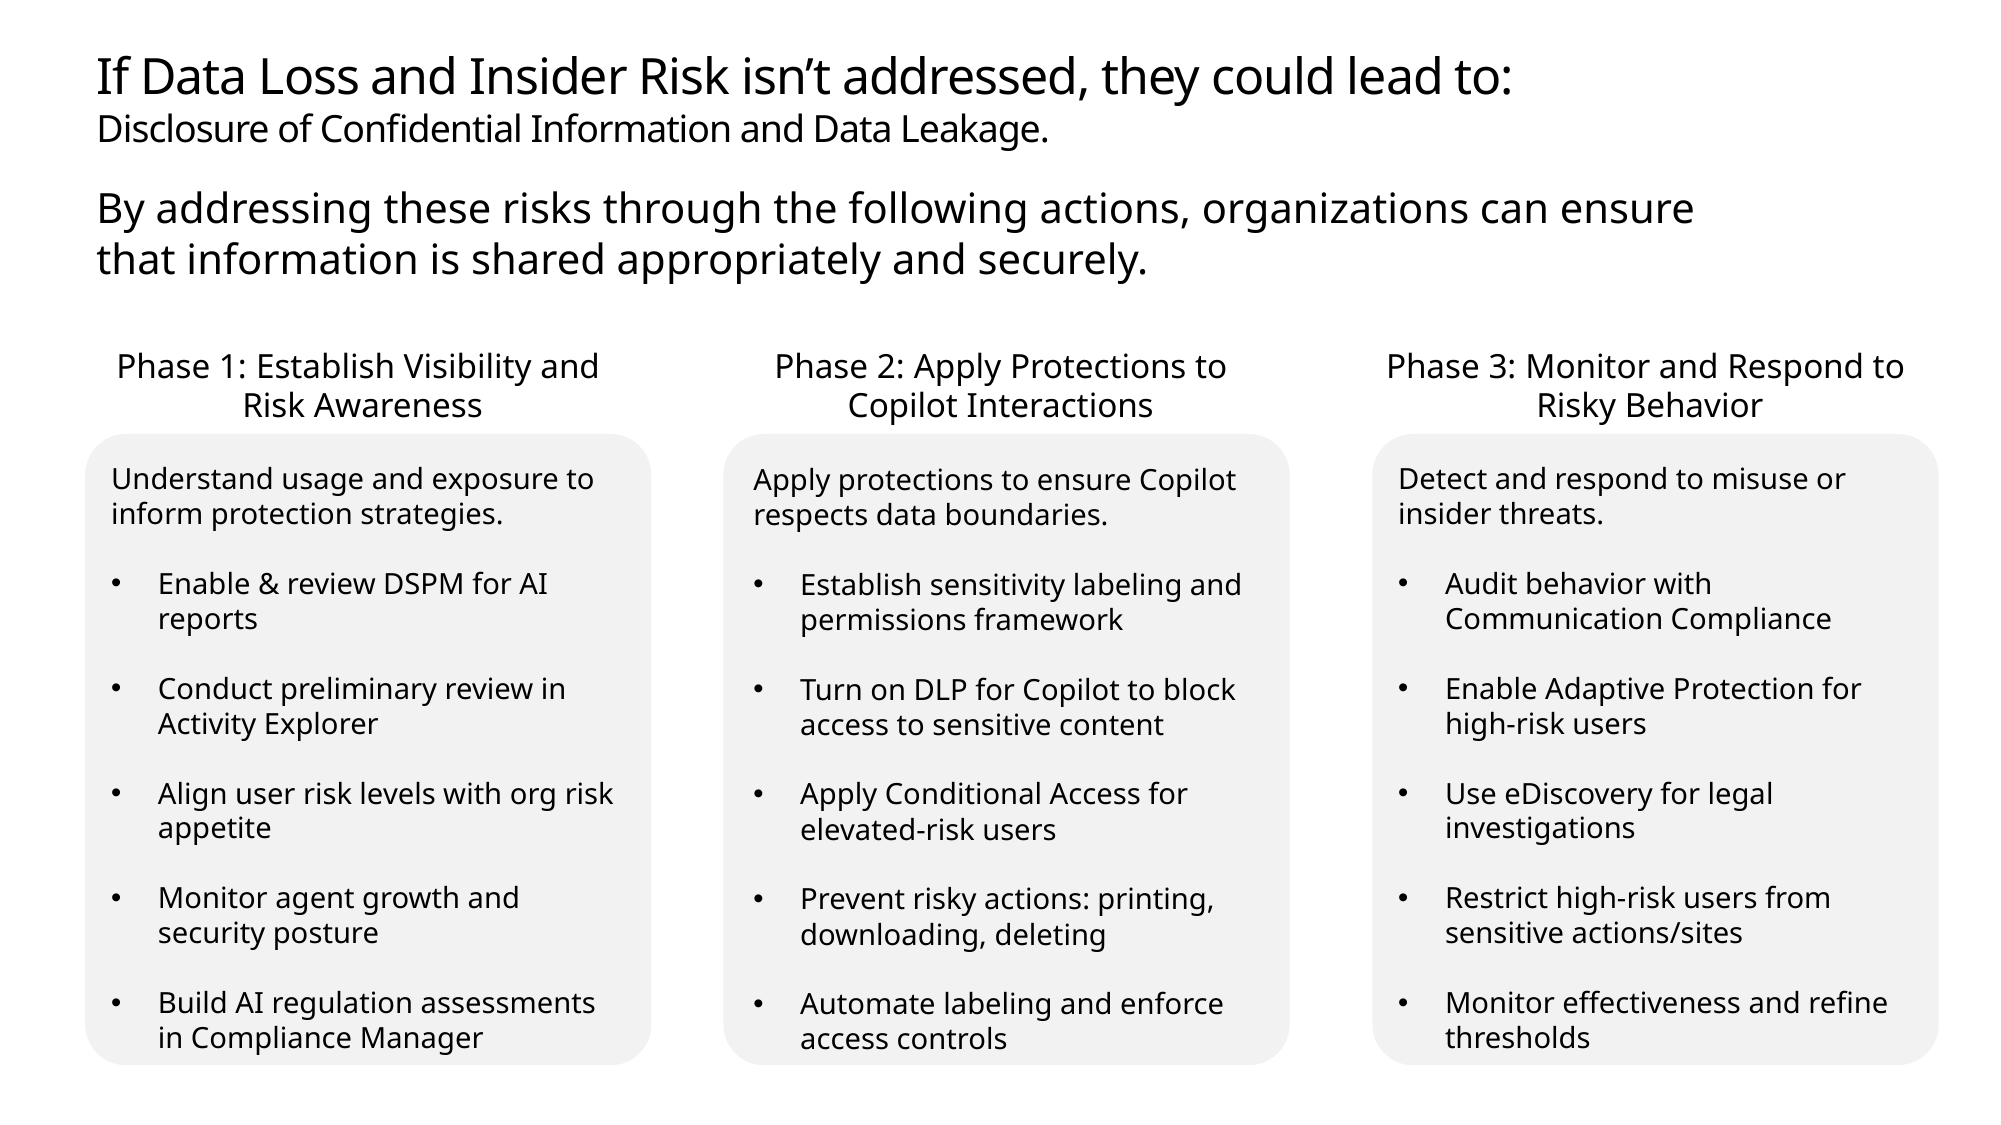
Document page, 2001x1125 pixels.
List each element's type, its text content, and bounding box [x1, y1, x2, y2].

title If Data Loss and Insider Risk isn’t addressed, they could lead to: Disclosure of Confidential Information and Data Leakage. [96, 44, 1904, 272]
text_box [1371, 433, 1940, 1067]
text_box Detect and respond to misuse or insider threats. Audit behavior with Communication Compliance Enable Adaptive Protection for high-risk users Use eDiscovery for legal investigations Restrict high-risk users from sensitive actions/sites Monitor effectiveness and refine thresholds [1398, 460, 1913, 1055]
text_box [84, 433, 653, 1067]
text_box Phase 1: Establish Visibility and Risk Awareness [85, 344, 641, 425]
text_box Understand usage and exposure to inform protection strategies. Enable & review DSPM for AI reports Conduct preliminary review in Activity Explorer Align user risk levels with org risk appetite Monitor agent growth and security posture Build AI regulation assessments in Compliance Manager [110, 460, 626, 1055]
text_box Phase 3: Monitor and Respond to Risky Behavior [1372, 344, 1928, 425]
text_box Phase 2: Apply Protections to Copilot Interactions [723, 344, 1279, 425]
text_box [722, 433, 1291, 1067]
text_box By addressing these risks through the following actions, organizations can ensure that information is shared appropriately and securely. [96, 182, 1750, 283]
text_box Apply protections to ensure Copilot respects data boundaries. Establish sensitivity labeling and permissions framework Turn on DLP for Copilot to block access to sensitive content Apply Conditional Access for elevated-risk users Prevent risky actions: printing, downloading, deleting Automate labeling and enforce access controls [753, 461, 1269, 1056]
